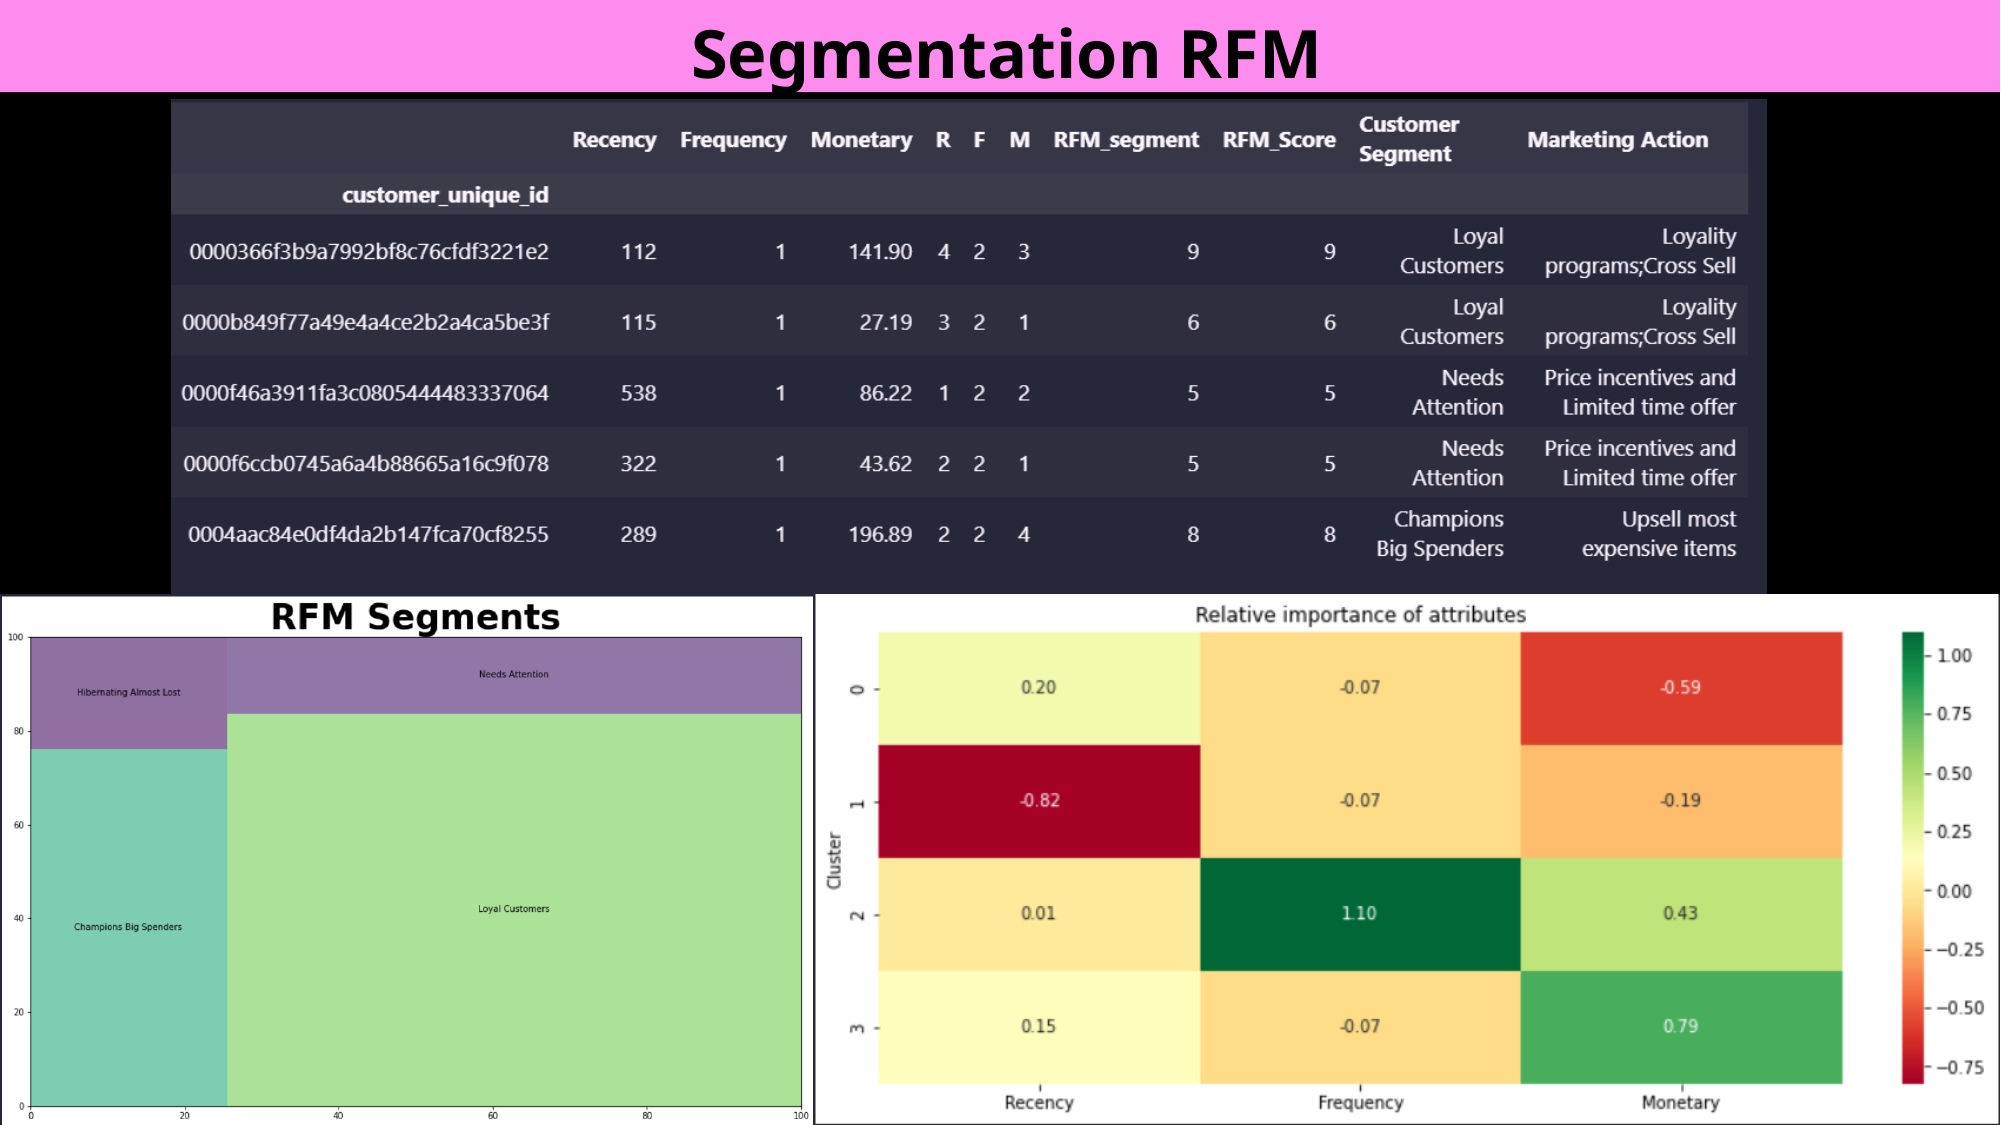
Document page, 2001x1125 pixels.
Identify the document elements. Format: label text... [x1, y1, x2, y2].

text_box Segmentation RFM [0, 0, 2000, 93]
picture [0, 99, 2000, 1125]
